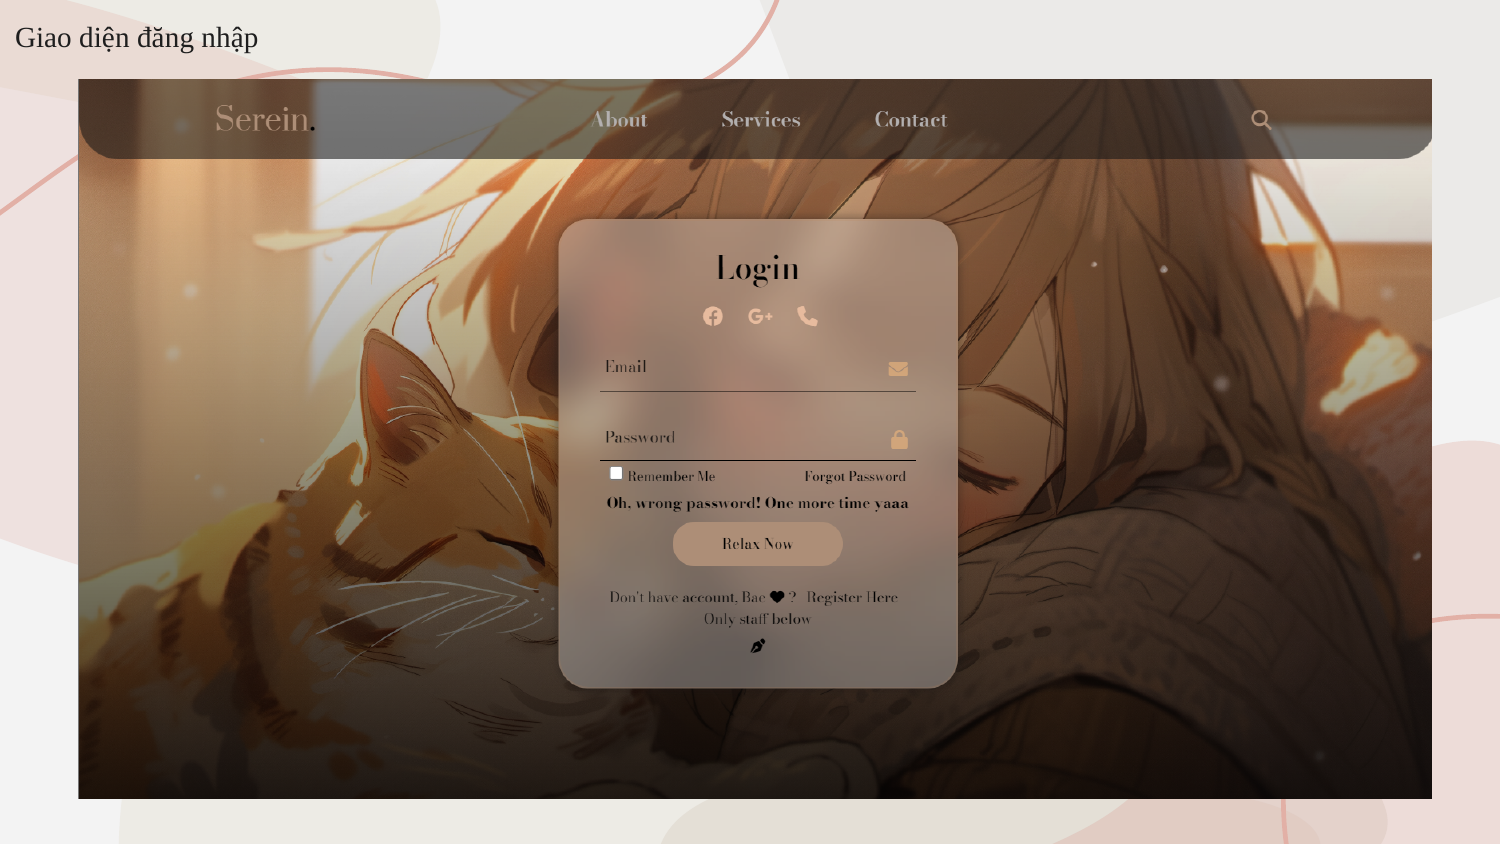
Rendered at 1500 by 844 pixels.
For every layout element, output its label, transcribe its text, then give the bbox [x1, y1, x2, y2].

title Giao diện đăng nhập [0, 0, 550, 80]
picture [78, 78, 1432, 799]
